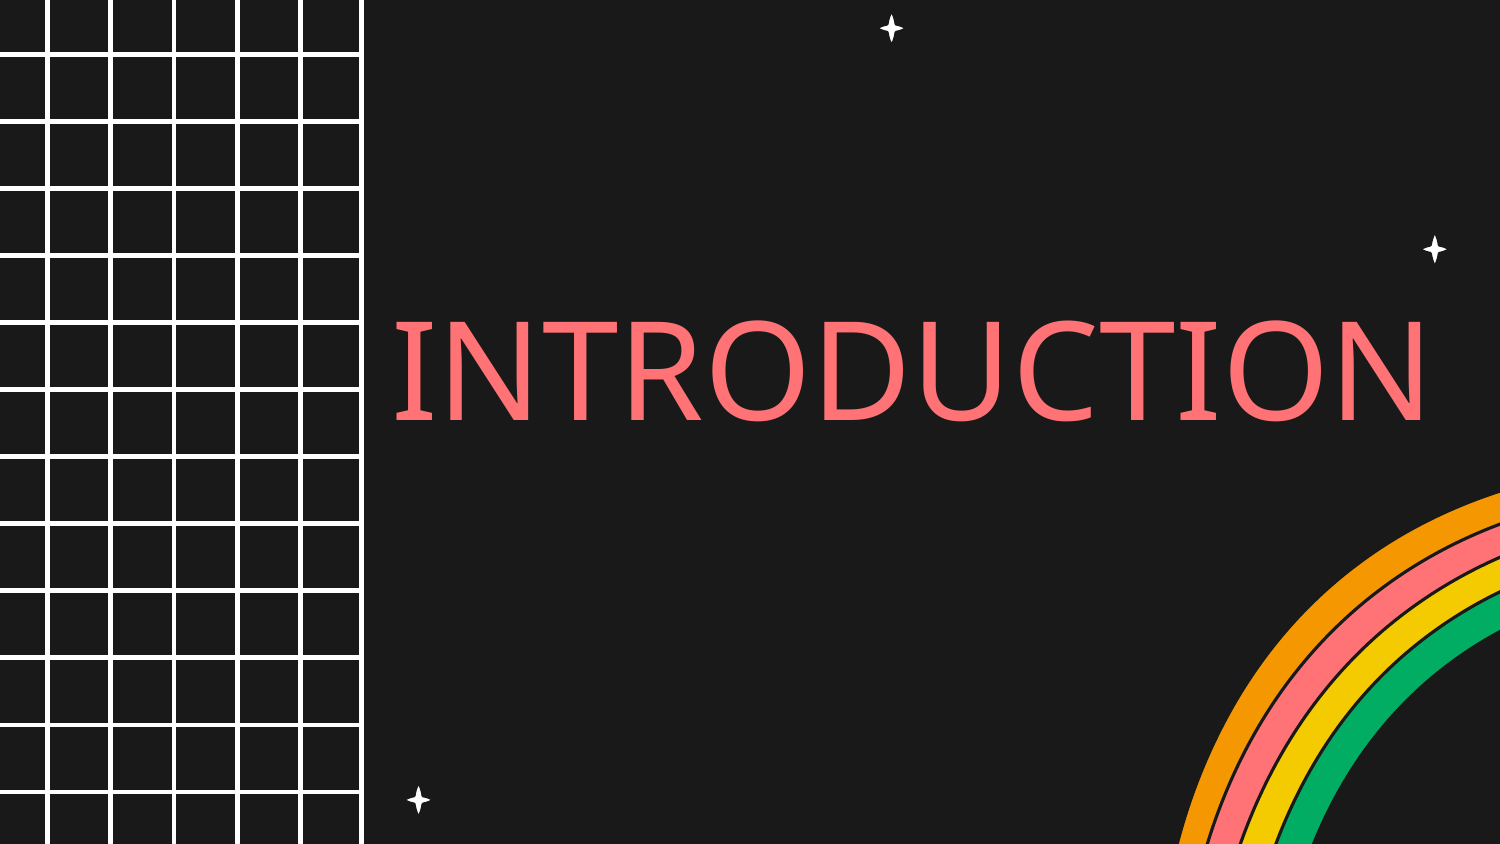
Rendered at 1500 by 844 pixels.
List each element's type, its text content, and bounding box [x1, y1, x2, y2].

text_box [1184, 434, 1500, 844]
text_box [0, 0, 363, 844]
title INTRODUCTION [376, 295, 1500, 463]
